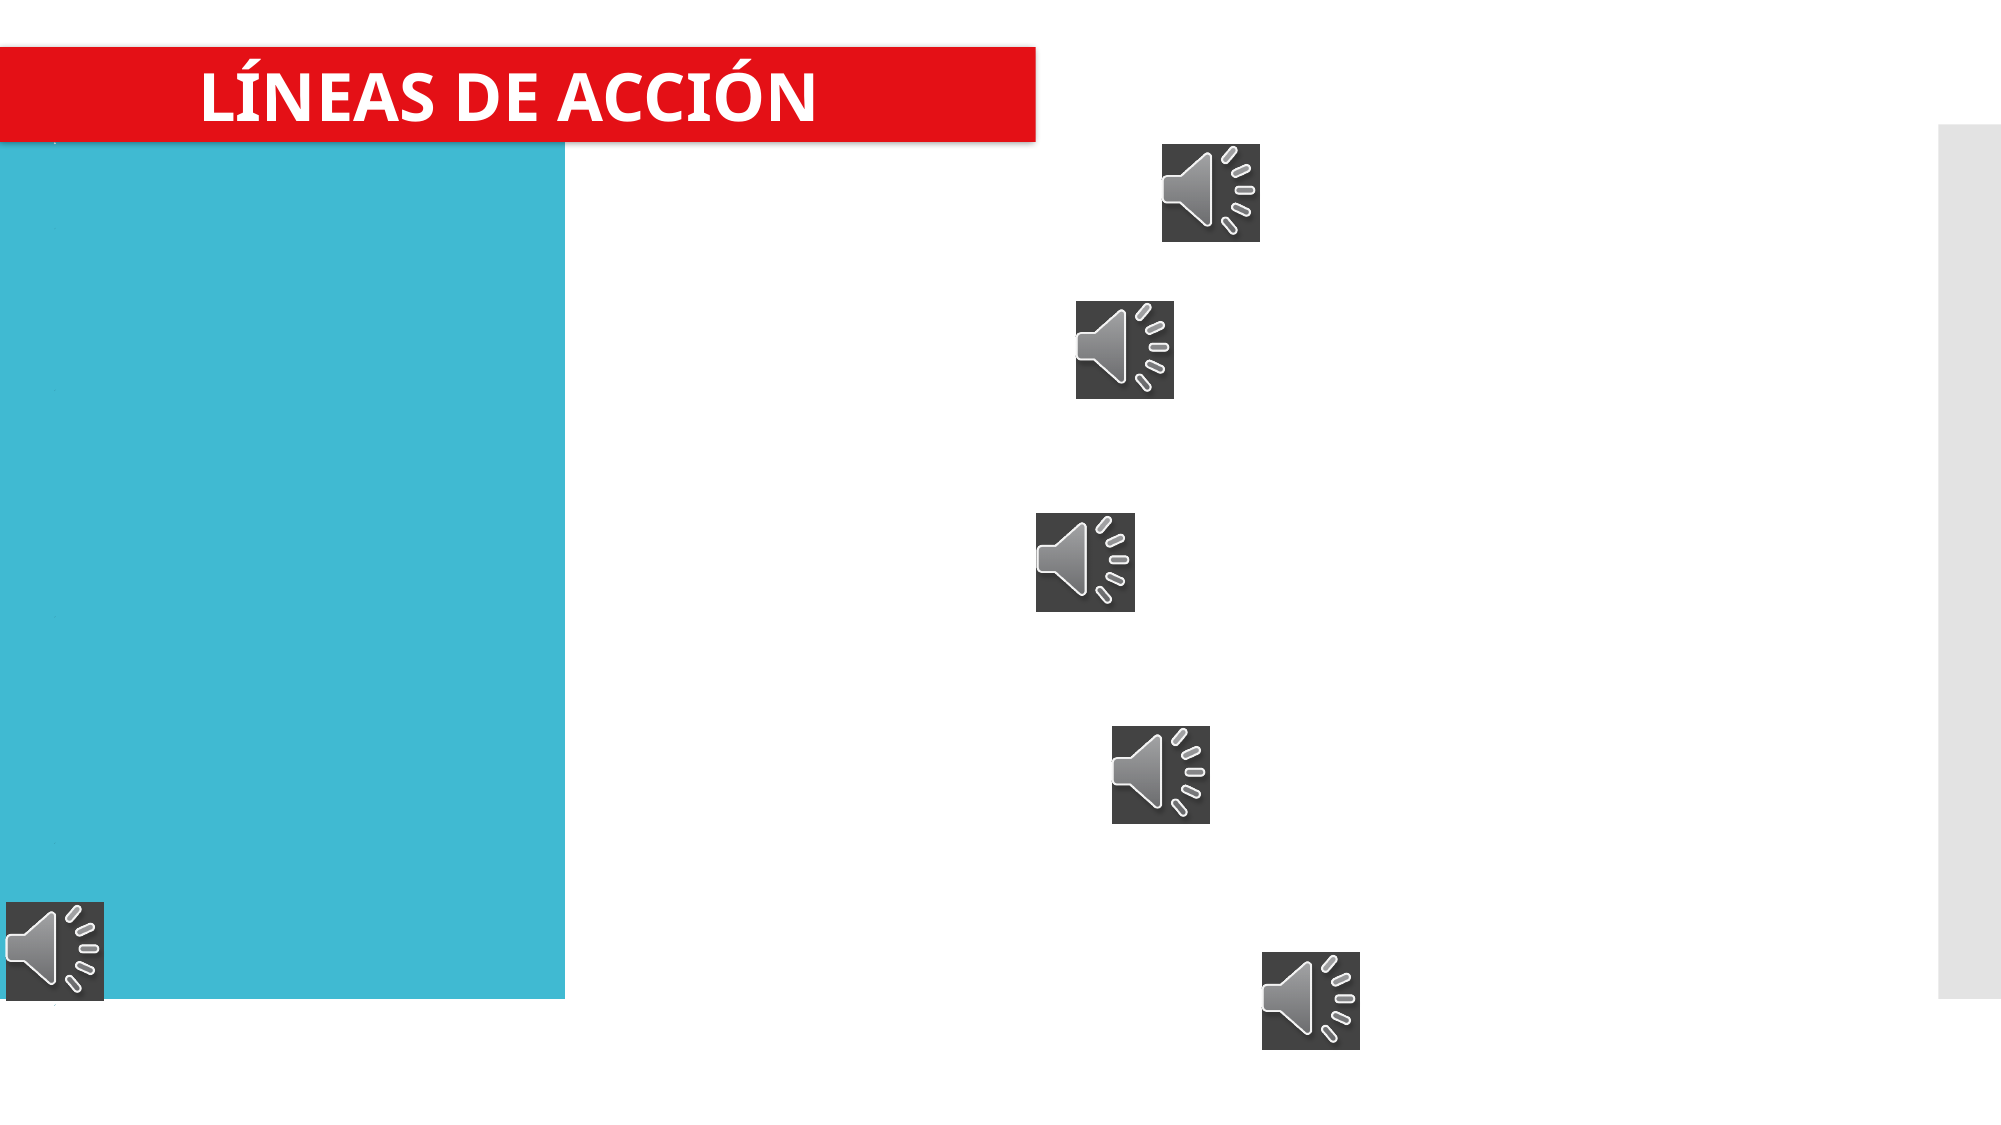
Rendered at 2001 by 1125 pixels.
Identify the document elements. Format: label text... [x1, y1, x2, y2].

picture [1160, 142, 1262, 244]
picture [1074, 299, 1176, 401]
text_box LÍNEAS DE ACCIÓN [0, 47, 1036, 142]
picture [1110, 724, 1212, 826]
picture [4, 901, 54, 1002]
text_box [54, 142, 1904, 1091]
picture [1035, 512, 1136, 613]
picture [1260, 951, 1362, 1052]
